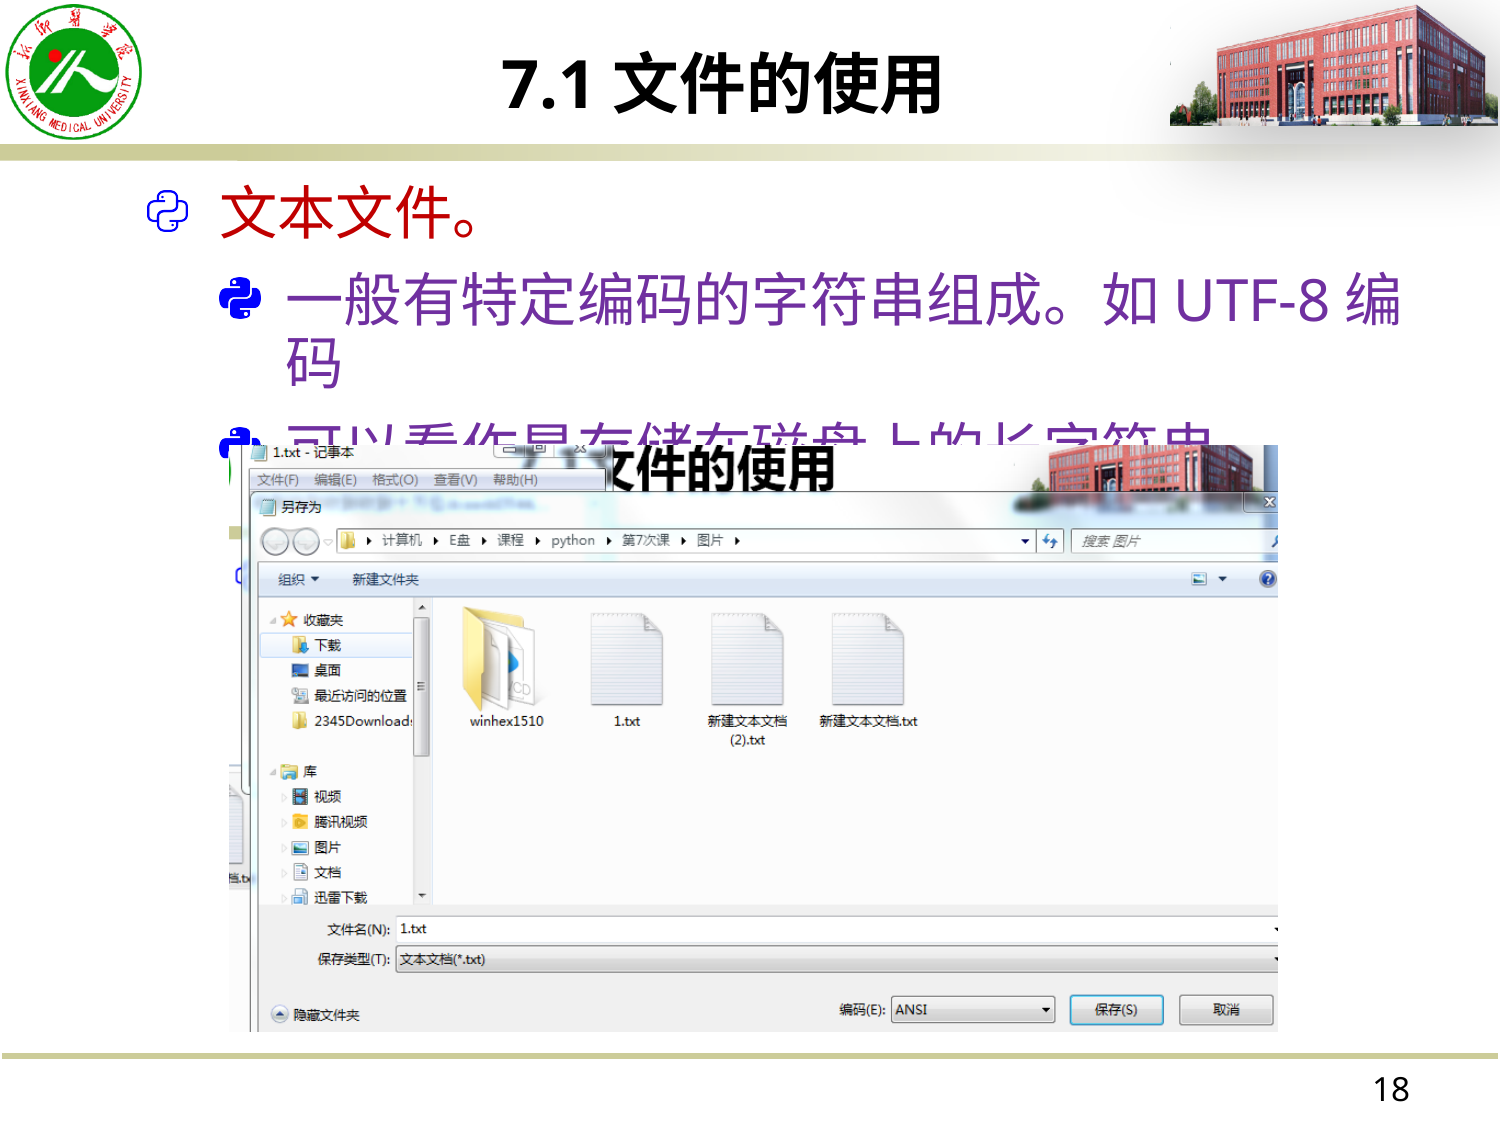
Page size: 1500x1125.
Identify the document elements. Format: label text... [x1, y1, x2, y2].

list 文本文件。 一般有特定编码的字符串组成。如UTF-8编码 可以看作是存储在磁盘上的长字符串。 [58, 175, 1471, 1035]
title 7.1文件的使用 [277, 30, 1171, 130]
picture [147, 190, 188, 232]
picture [219, 427, 1278, 1032]
picture [219, 277, 261, 319]
picture [2, 1053, 1498, 1059]
picture [1170, 4, 1498, 126]
slide_number 18 [1271, 1060, 1426, 1121]
picture [5, 4, 142, 140]
